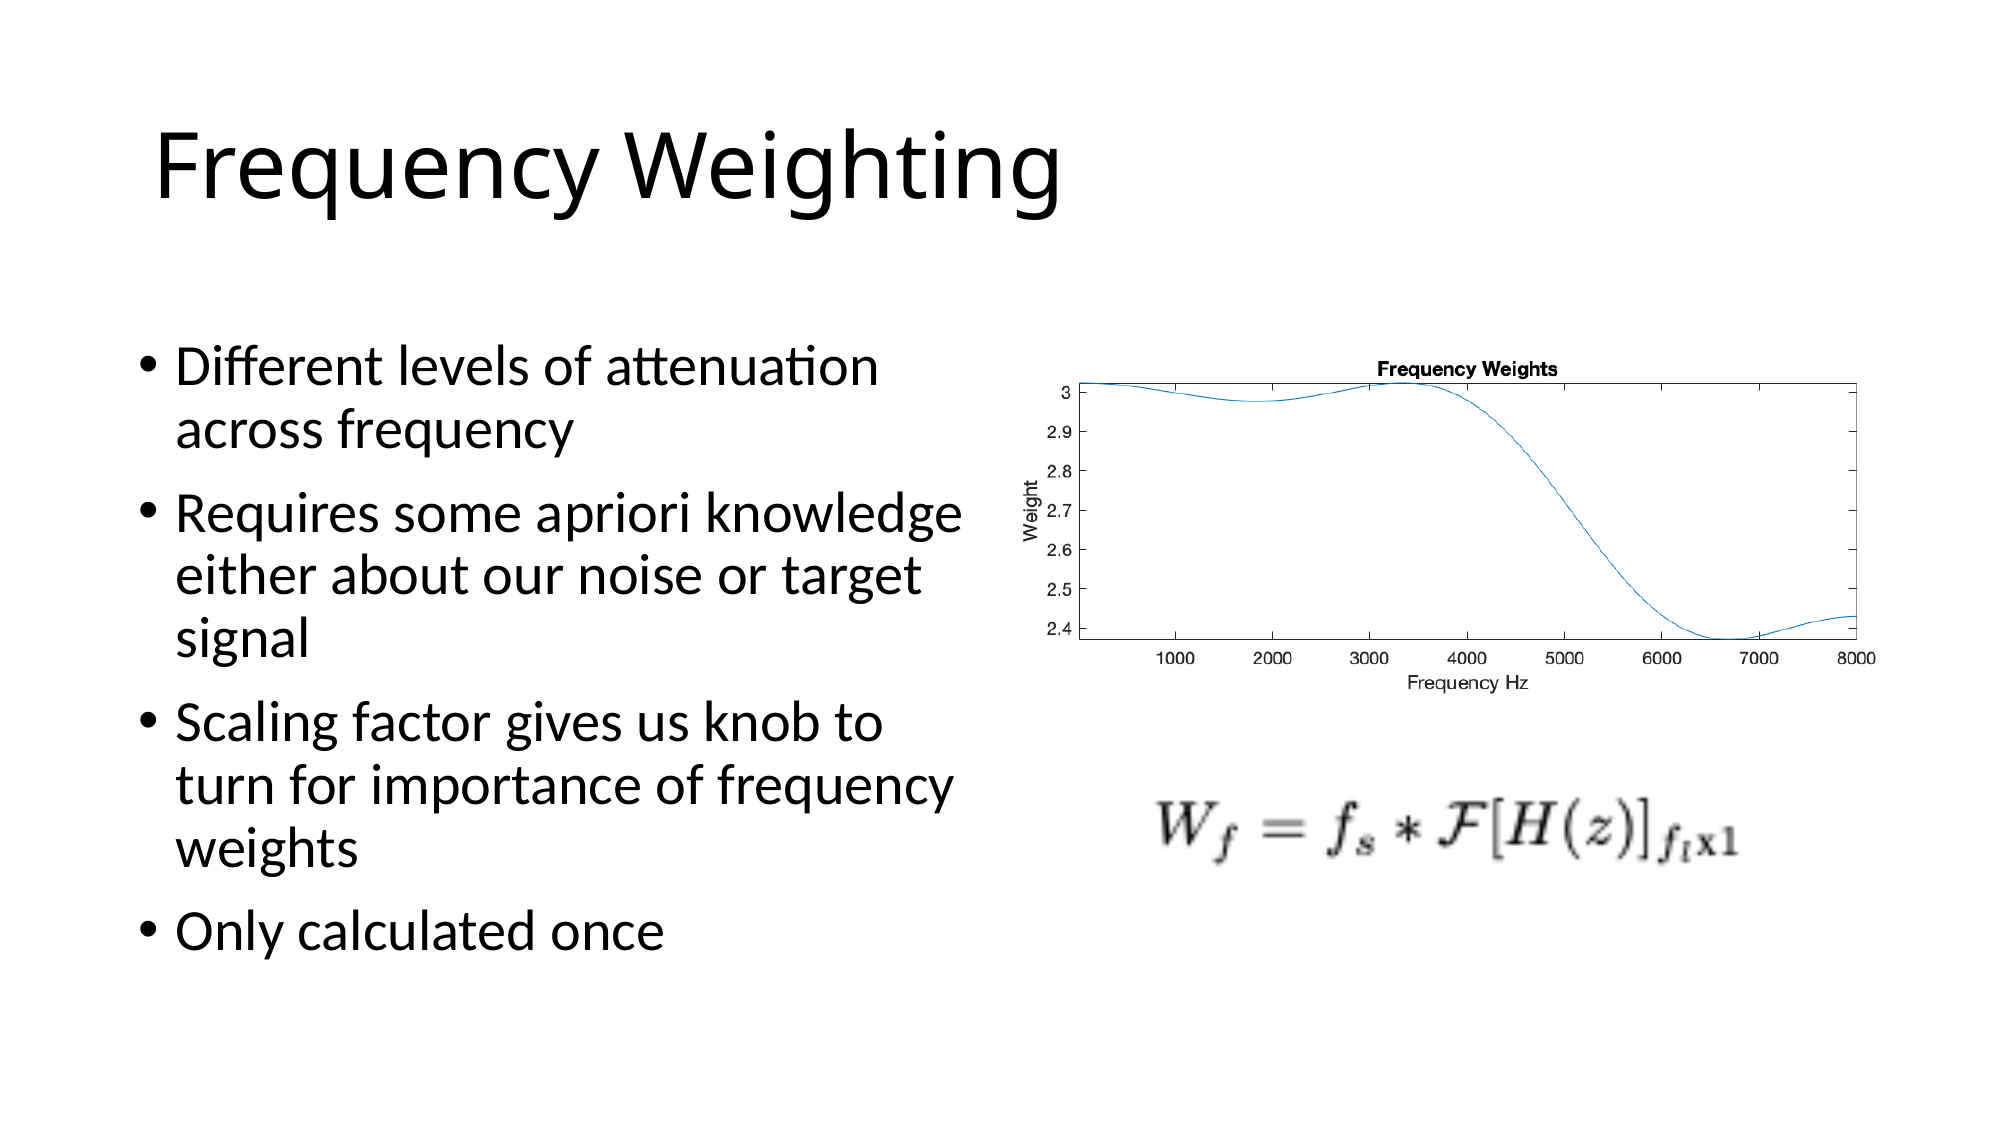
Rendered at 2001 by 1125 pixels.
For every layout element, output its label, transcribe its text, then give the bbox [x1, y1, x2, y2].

title Frequency Weighting [137, 59, 1863, 278]
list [948, 326, 1953, 700]
picture [1131, 774, 1771, 896]
text_box Different levels of attenuation across frequency Requires some apriori knowledge either about our noise or target signal Scaling factor gives us knob to turn for importance of frequency weights Only calculated once [123, 327, 1000, 1042]
